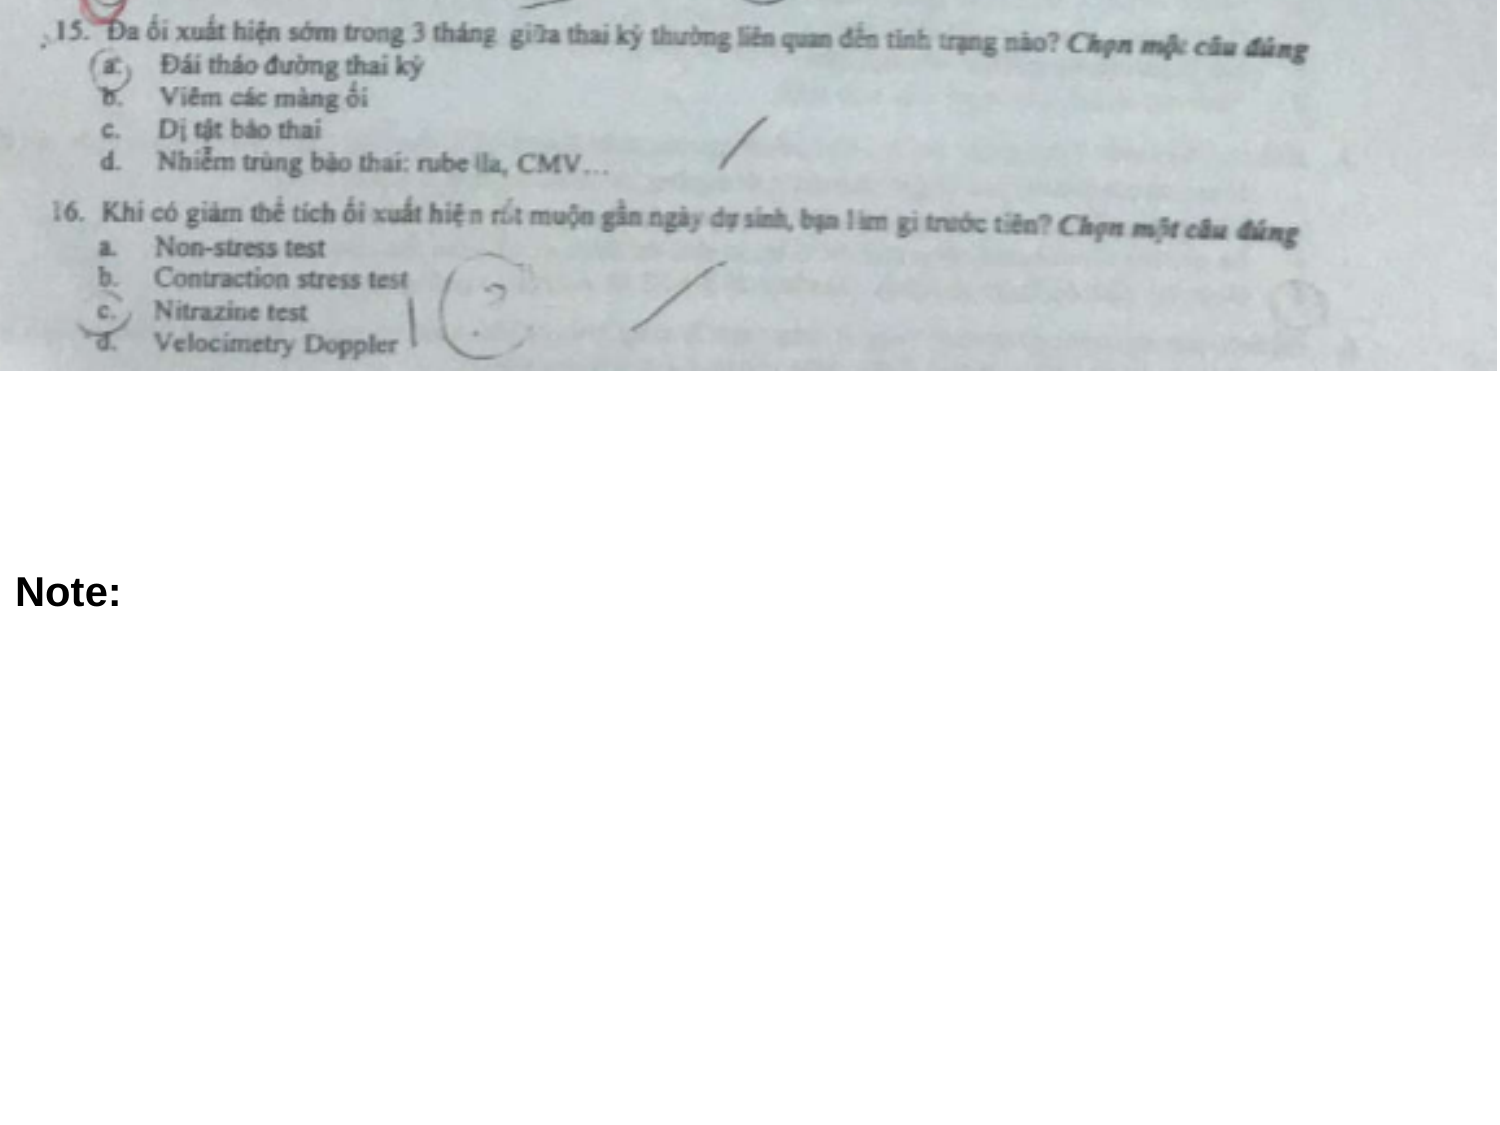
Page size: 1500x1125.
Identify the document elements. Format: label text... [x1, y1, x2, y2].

subtitle Note: [0, 562, 1500, 1094]
picture [0, 0, 1497, 371]
